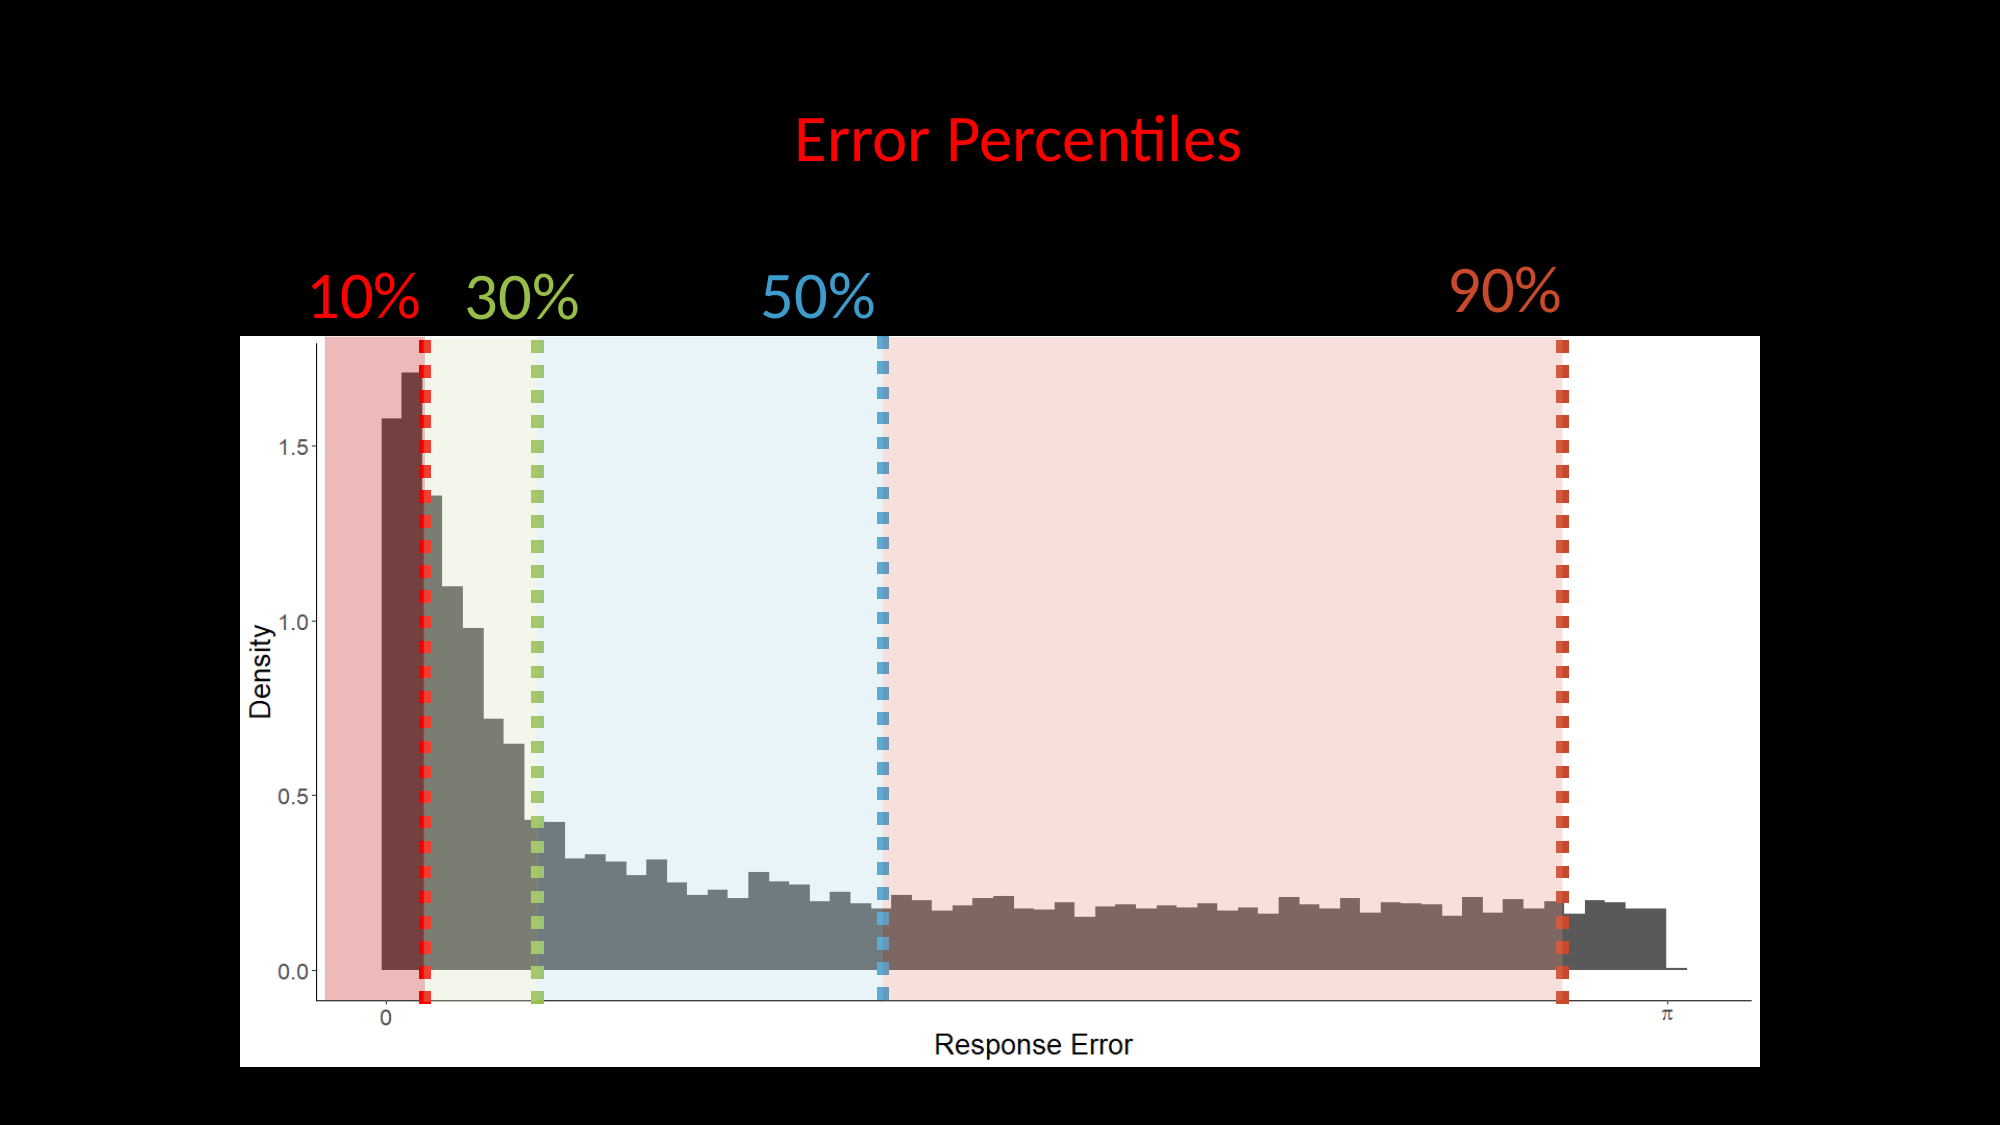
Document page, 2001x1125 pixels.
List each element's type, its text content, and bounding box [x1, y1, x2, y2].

text_box Error Percentiles [780, 87, 1258, 183]
text_box 10% [291, 244, 437, 336]
picture [239, 336, 1760, 1067]
text_box 90% [1432, 238, 1578, 334]
text_box 50% [745, 244, 891, 336]
text_box 30% [449, 245, 595, 336]
